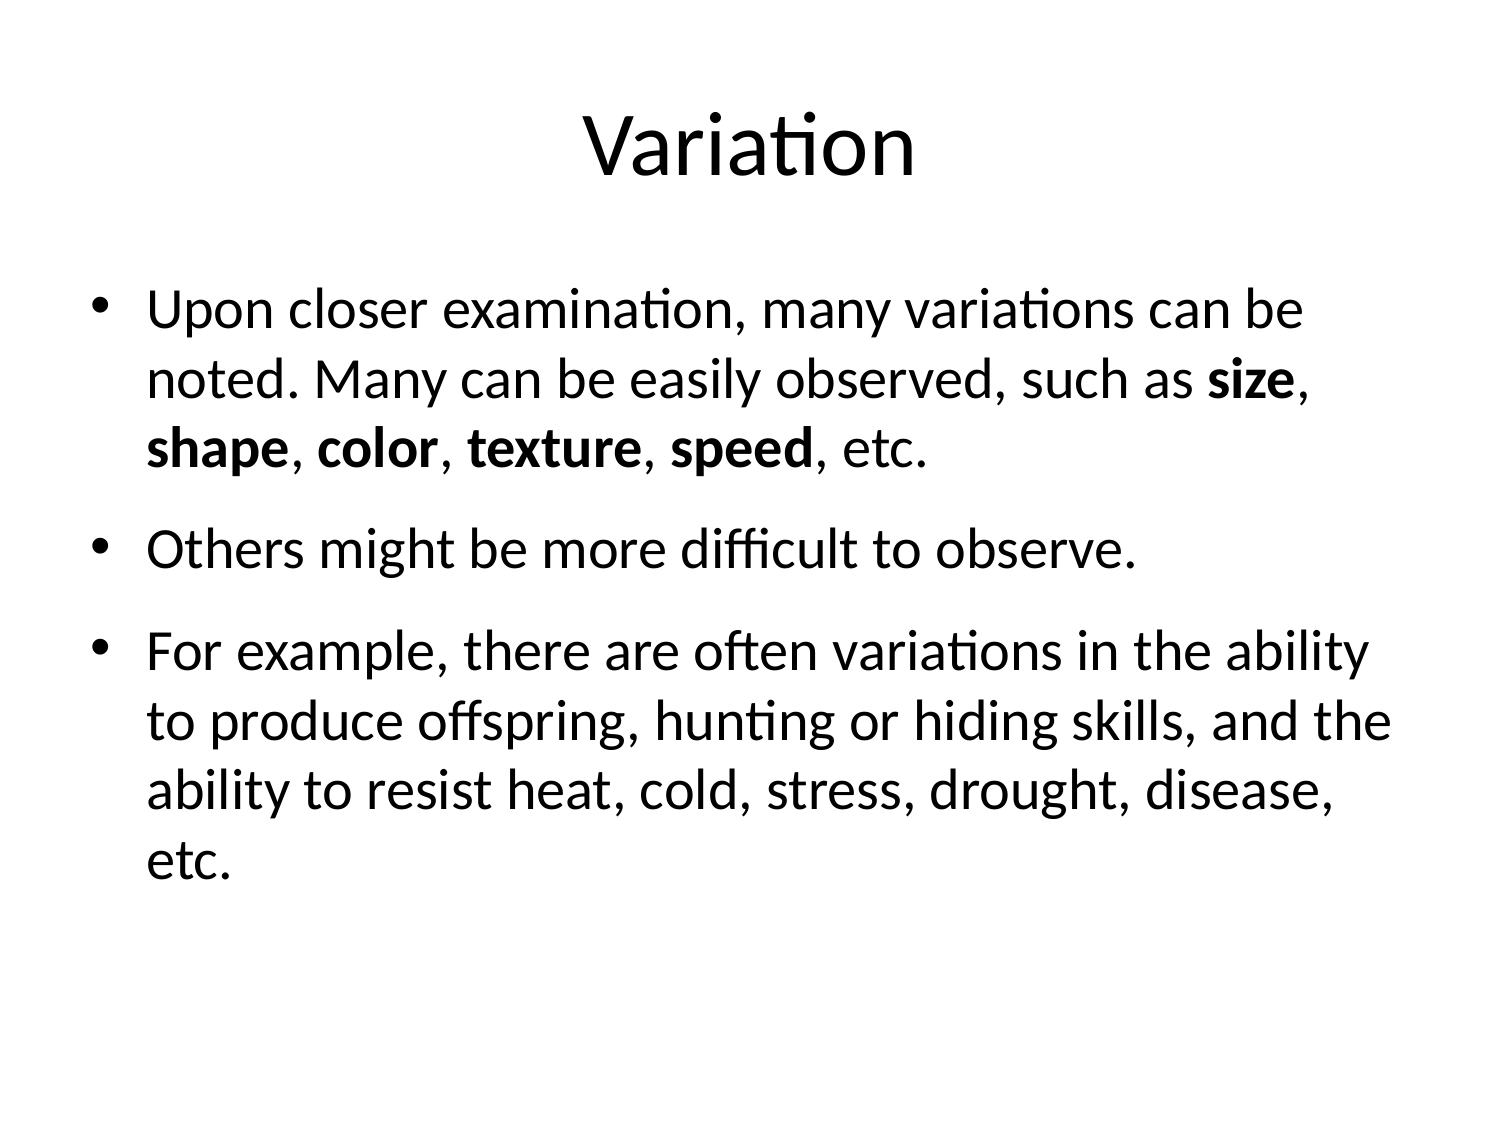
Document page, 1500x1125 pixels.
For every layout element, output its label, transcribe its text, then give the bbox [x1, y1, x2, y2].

title Variation [75, 45, 1425, 233]
list Upon closer examination, many variations can be noted. Many can be easily observed, such as size, shape, color, texture, speed, etc. Others might be more difficult to observe. For example, there are often variations in the ability to produce offspring, hunting or hiding skills, and the ability to resist heat, cold, stress, drought, disease, etc. [75, 262, 1425, 1005]
